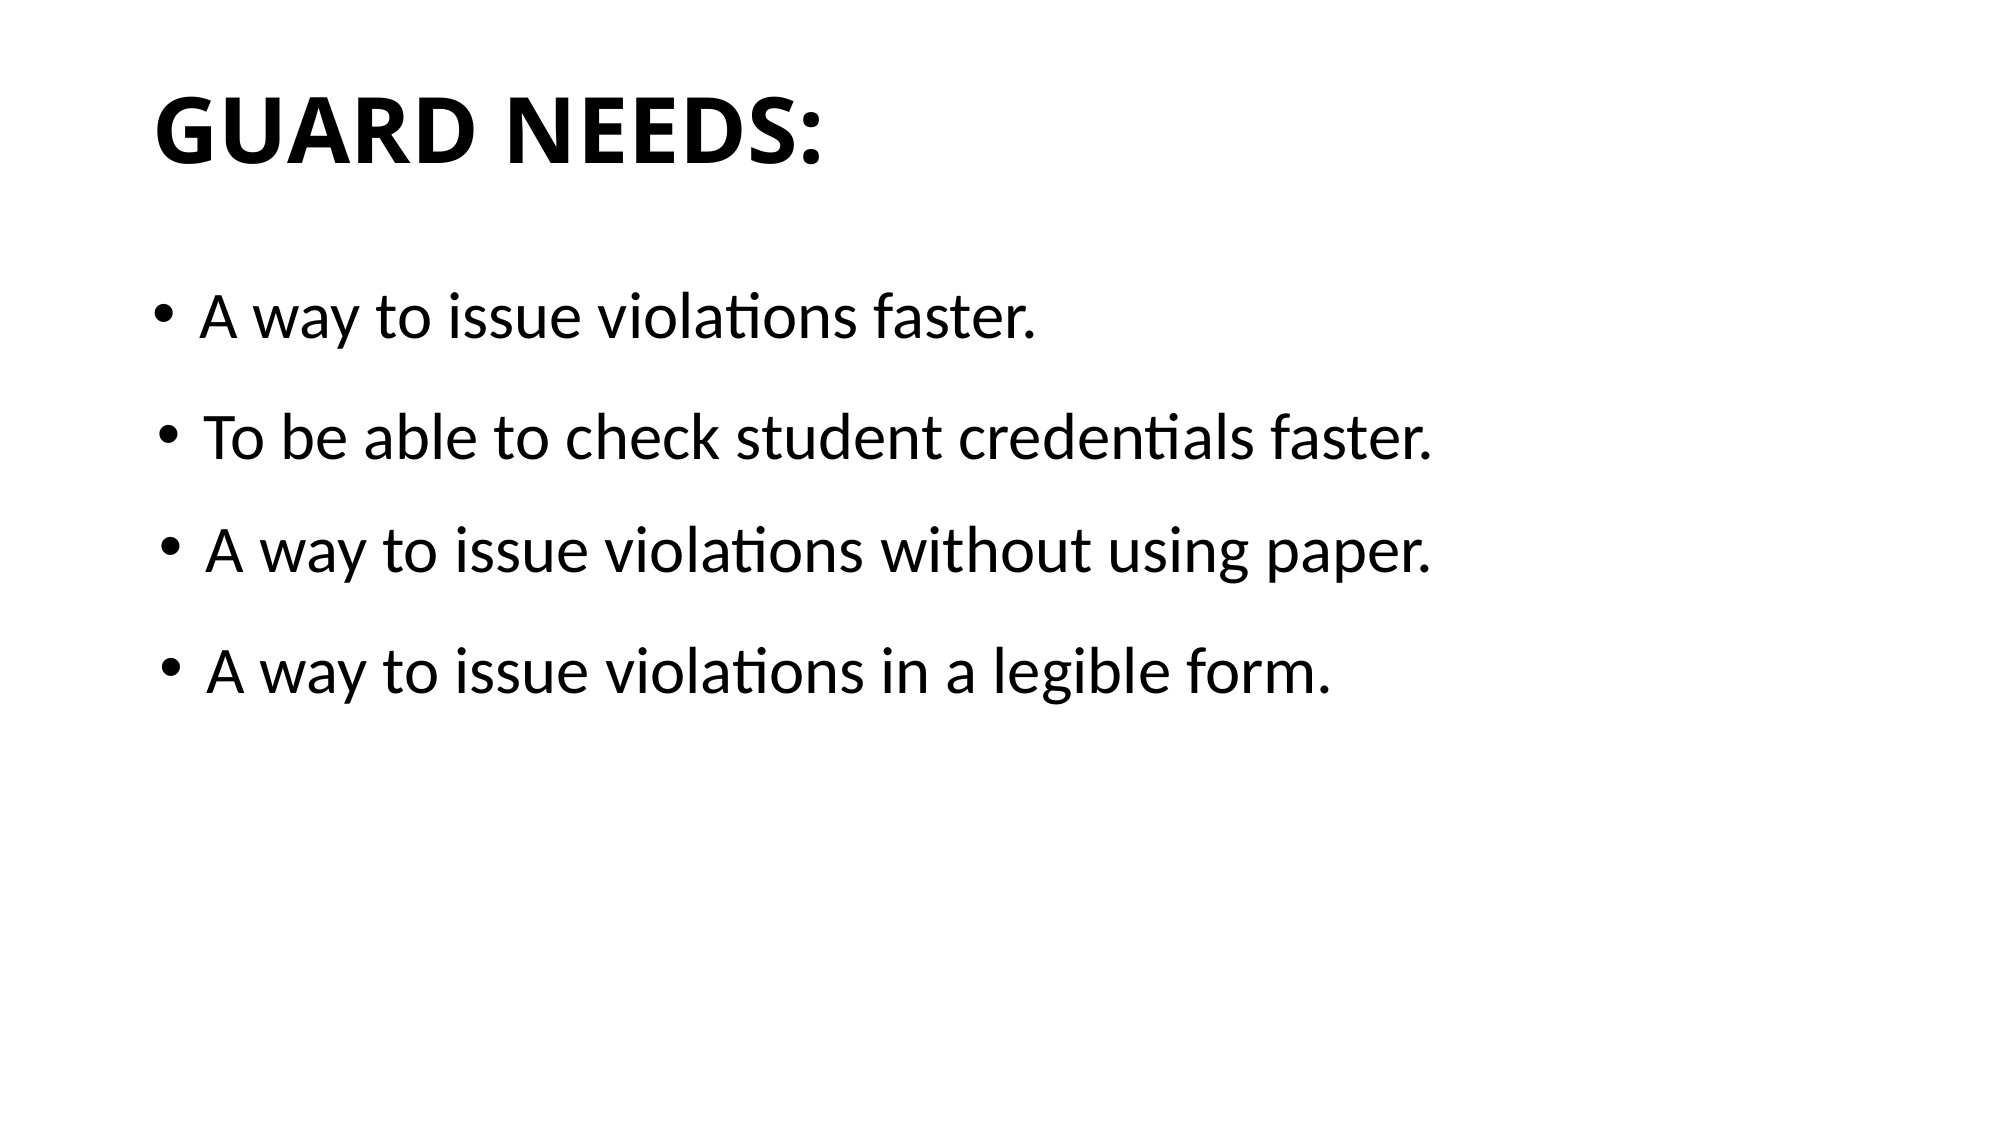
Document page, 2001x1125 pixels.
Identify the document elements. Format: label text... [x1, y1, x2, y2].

text_box To be able to check student credentials faster. [142, 385, 1451, 481]
text_box A way to issue violations in a legible form. [144, 619, 1350, 714]
text_box A way to issue violations without using paper. [144, 498, 1450, 593]
text_box A way to issue violations faster. [137, 264, 1863, 360]
title GUARD NEEDS: [137, 59, 1863, 207]
